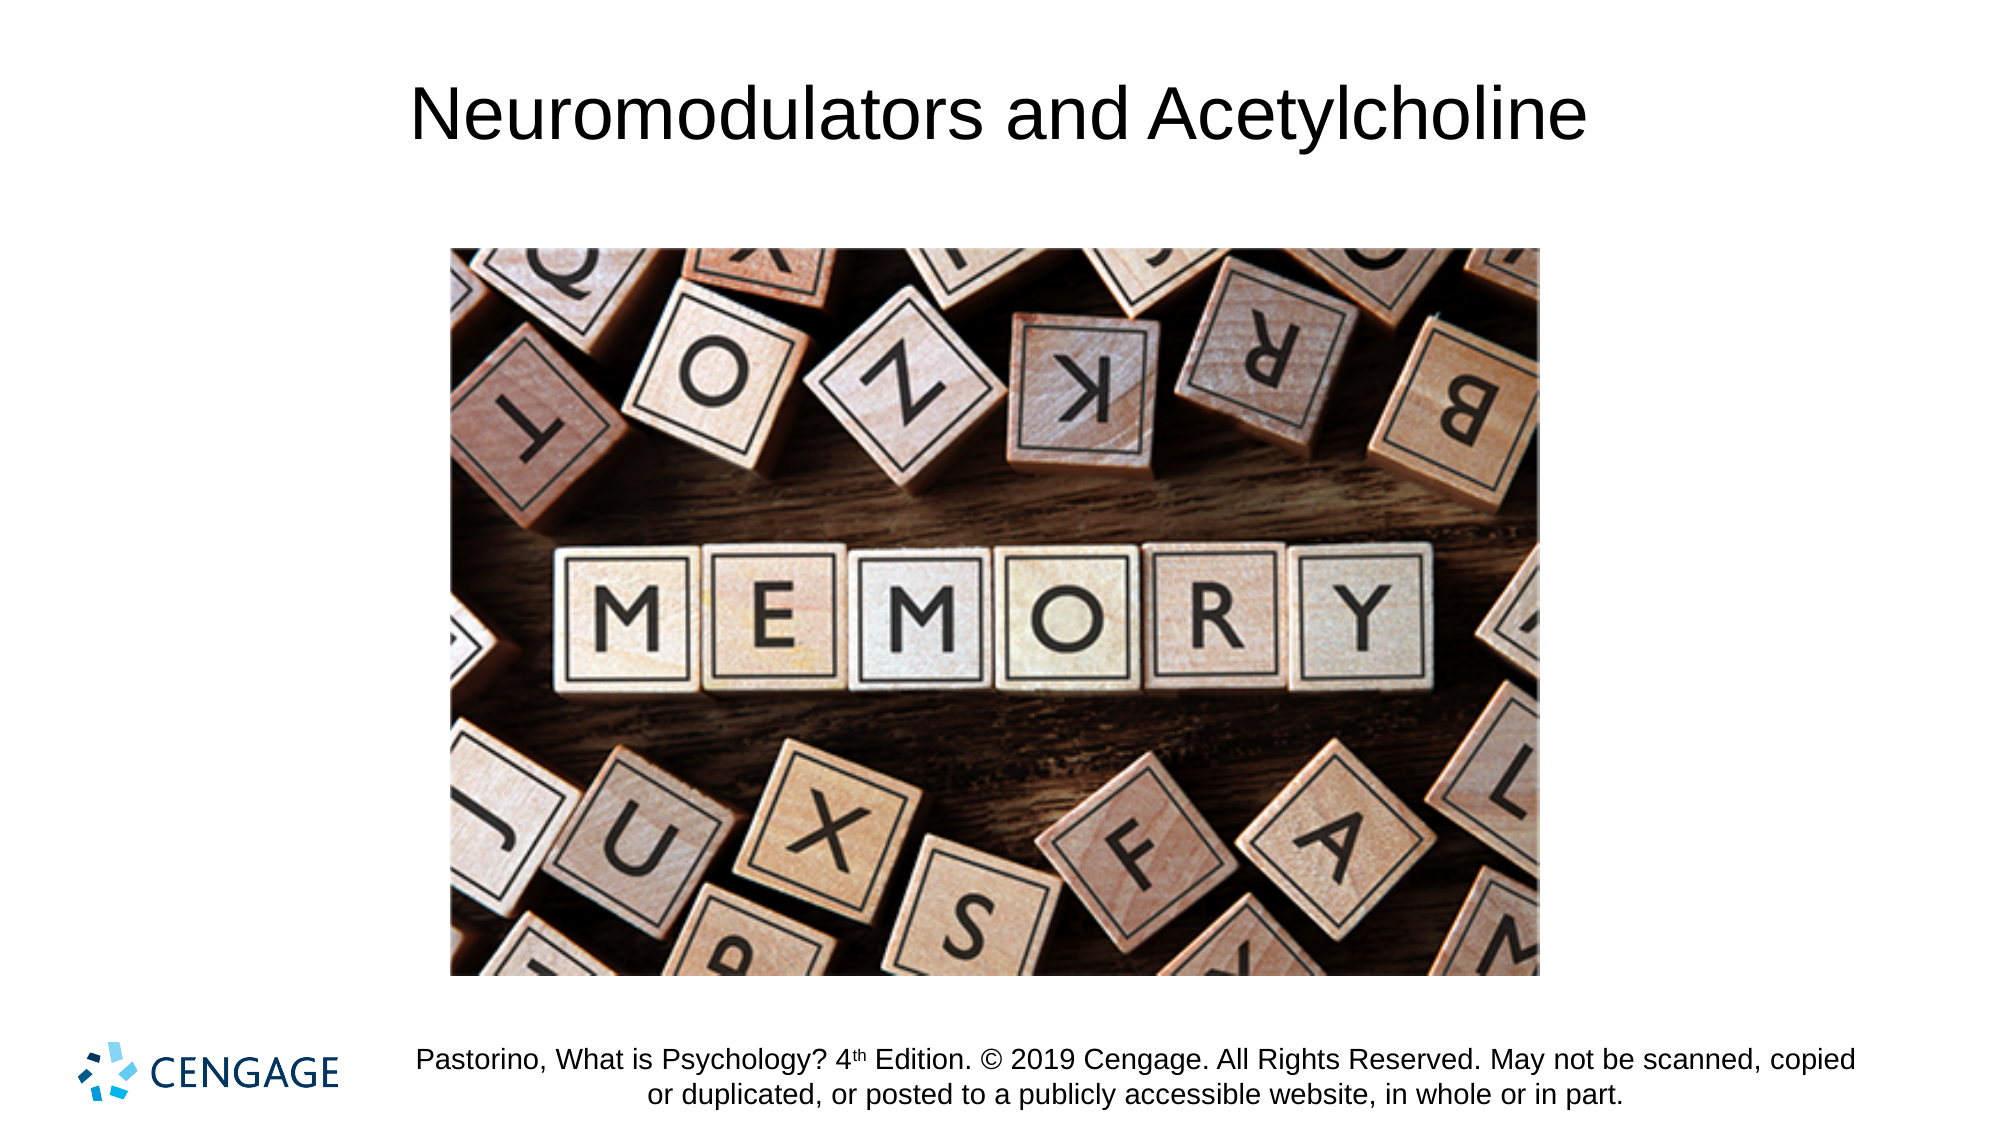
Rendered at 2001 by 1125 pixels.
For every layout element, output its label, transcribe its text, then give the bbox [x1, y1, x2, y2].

picture [78, 1042, 338, 1101]
title Neuromodulators and Acetylcholine [137, 59, 1863, 171]
picture [450, 248, 1540, 976]
